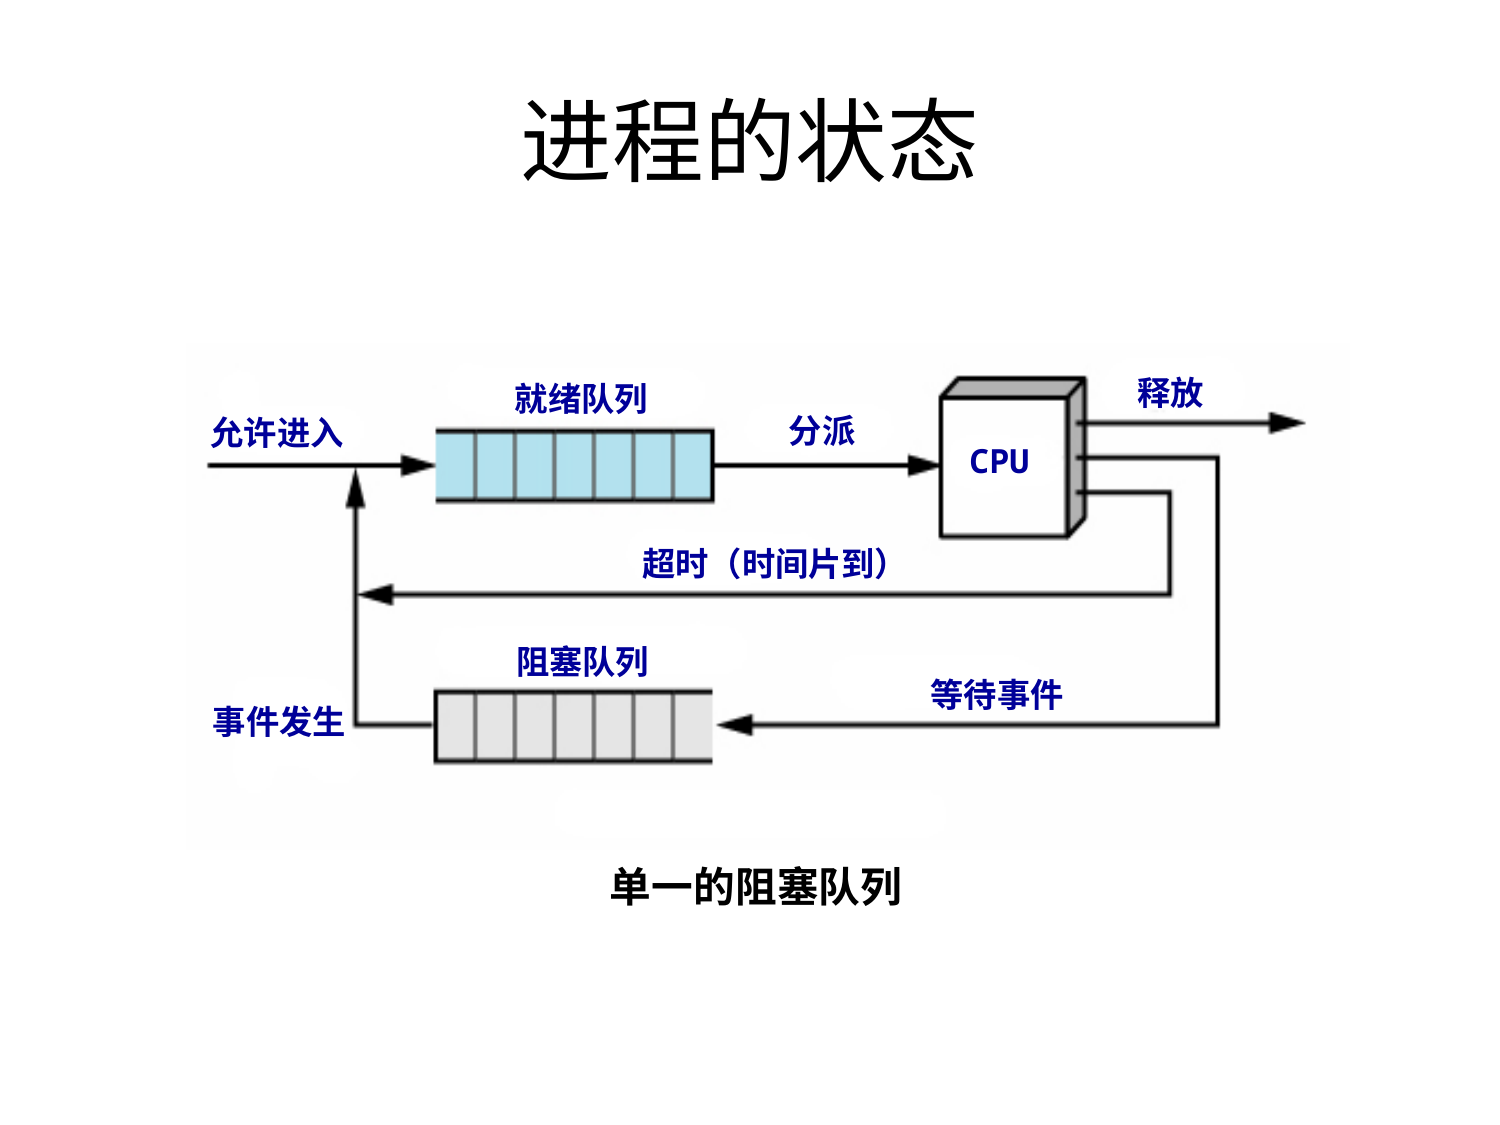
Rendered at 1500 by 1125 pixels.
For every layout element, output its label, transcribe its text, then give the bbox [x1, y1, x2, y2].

picture [185, 343, 1350, 850]
text_box 单一的阻塞队列 [595, 858, 1020, 949]
text_box 进程的状态 [74, 45, 1425, 233]
